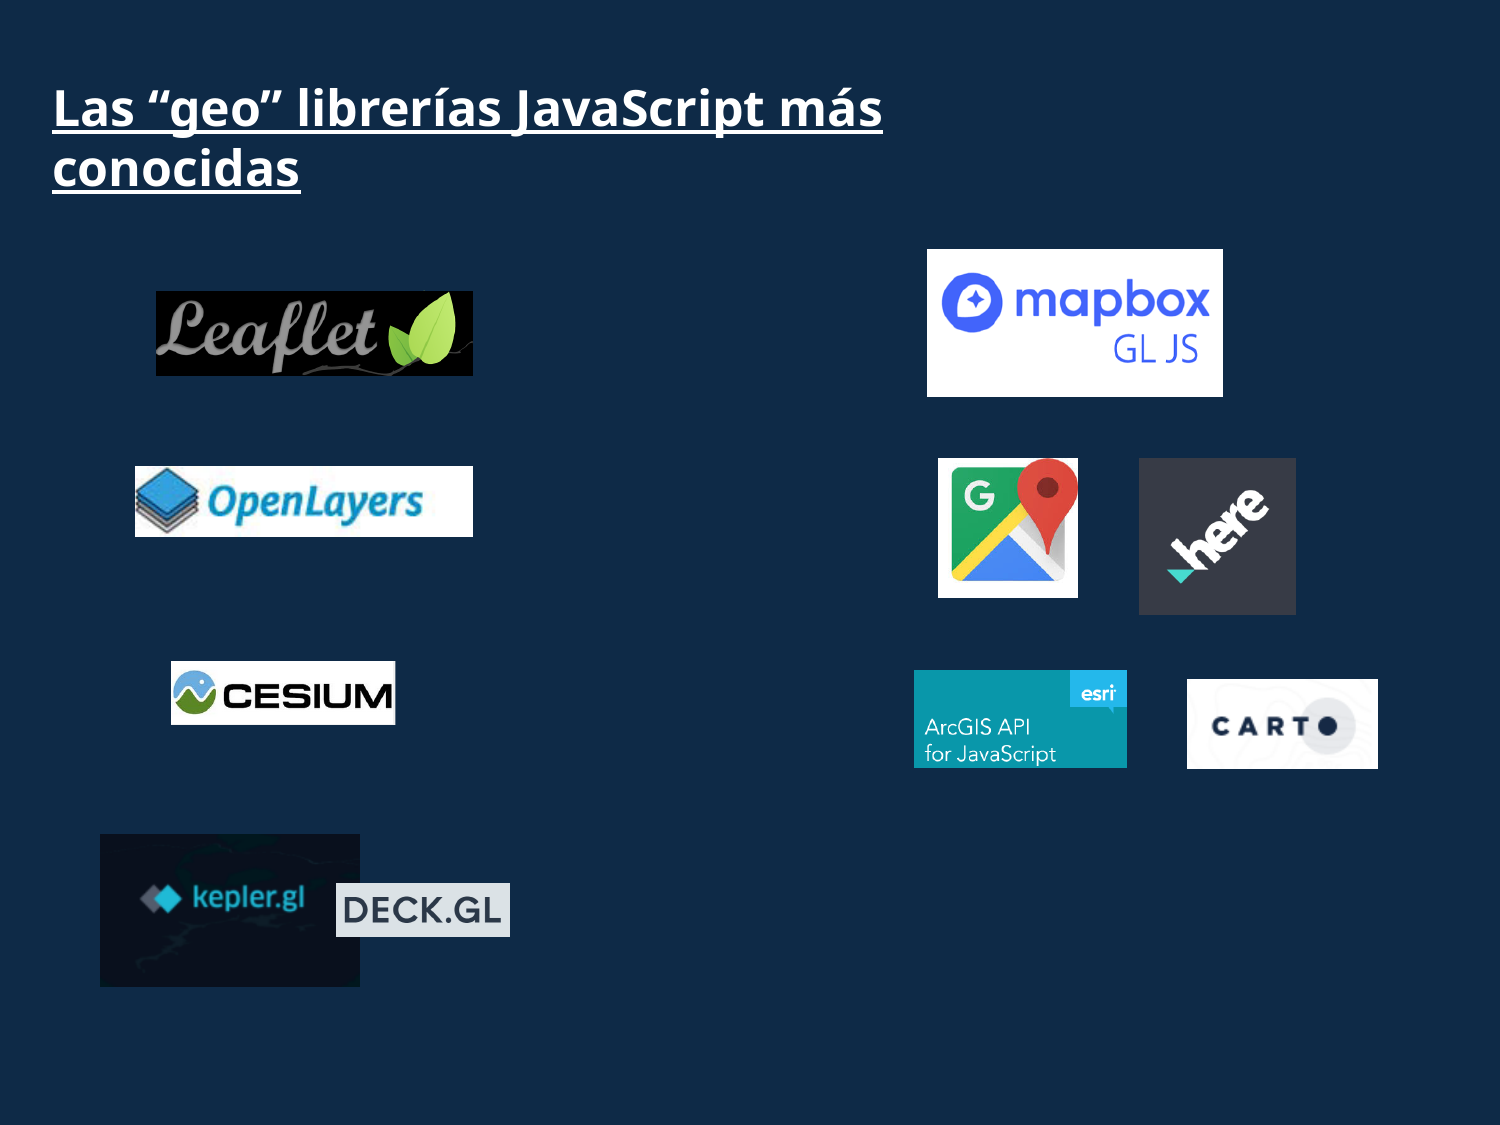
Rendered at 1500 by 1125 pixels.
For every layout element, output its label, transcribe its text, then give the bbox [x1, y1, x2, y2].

picture [156, 290, 474, 376]
picture [913, 670, 1128, 768]
picture [1139, 458, 1296, 615]
picture [1186, 679, 1378, 769]
text_box Las “geo” librerías JavaScript más conocidas [37, 66, 1128, 149]
picture [926, 248, 1223, 397]
picture [135, 466, 474, 538]
picture [170, 661, 396, 725]
picture [938, 458, 1078, 598]
picture [100, 833, 510, 987]
